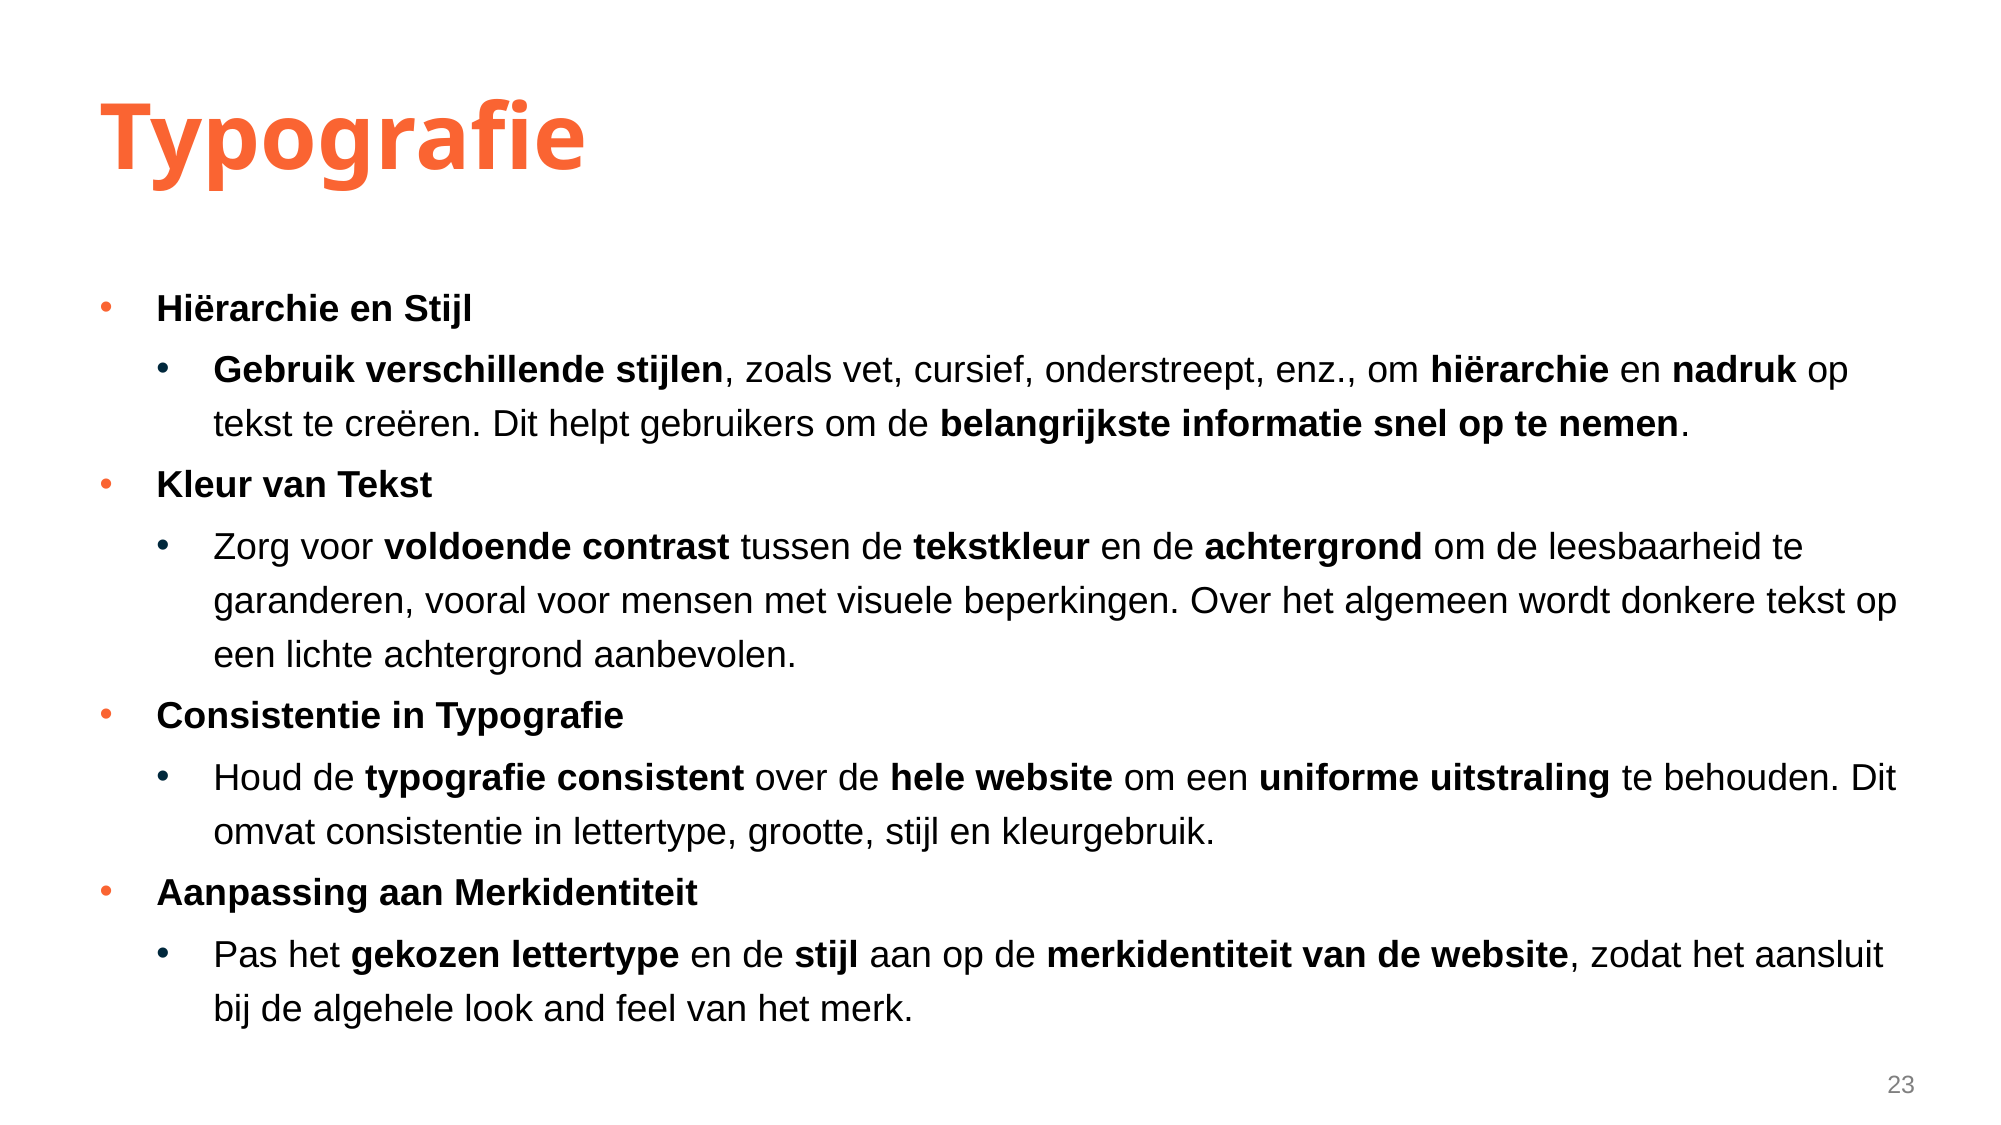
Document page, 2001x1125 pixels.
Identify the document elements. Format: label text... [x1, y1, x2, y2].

slide_number 23 [1815, 1061, 1916, 1107]
list Hiërarchie en Stijl Gebruik verschillende stijlen, zoals vet, cursief, onderstreept, enz., om hiërarchie en nadruk op tekst te creëren. Dit helpt gebruikers om de belangrijkste informatie snel op te nemen. Kleur van Tekst Zorg voor voldoende contrast tussen de tekstkleur en de achtergrond om de leesbaarheid te garanderen, vooral voor mensen met visuele beperkingen. Over het algemeen wordt donkere tekst op een lichte achtergrond aanbevolen. Consistentie in Typografie Houd de typografie consistent over de hele website om een uniforme uitstraling te behouden. Dit omvat consistentie in lettertype, grootte, stijl en kleurgebruik. Aanpassing aan Merkidentiteit Pas het gekozen lettertype en de stijl aan op de merkidentiteit van de website, zodat het aansluit bij de algehele look and feel van het merk. [84, 267, 1916, 1041]
title Typografie [84, 49, 1916, 233]
